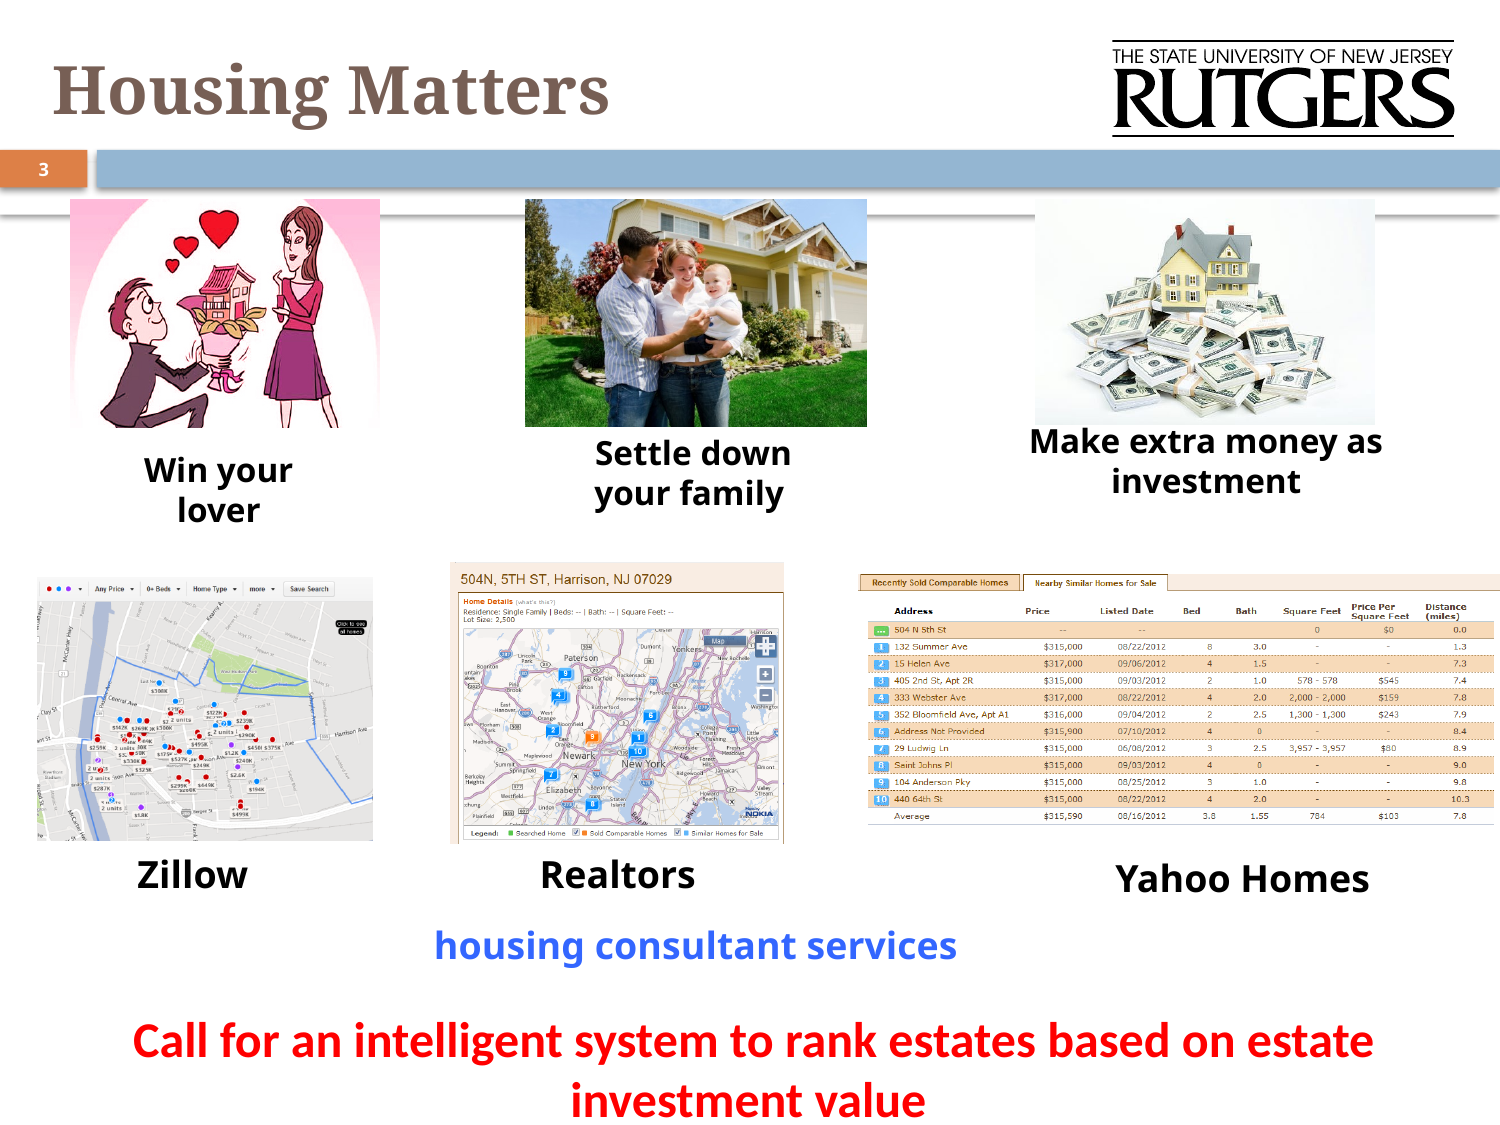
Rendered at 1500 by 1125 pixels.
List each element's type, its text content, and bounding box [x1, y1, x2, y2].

title Housing Matters [37, 37, 1076, 138]
text_box Yahoo Homes [1025, 847, 1461, 907]
slide_number 3 [0, 149, 88, 191]
list Call for an intelligent system to rank estates based on estate investment value [70, 999, 1438, 1100]
text_box Win your lover [87, 442, 350, 537]
text_box Make extra money as investment [974, 412, 1438, 507]
picture [449, 562, 784, 844]
picture [857, 574, 1500, 832]
picture [37, 577, 374, 841]
text_box Realtors [399, 843, 836, 904]
text_box Zillow [0, 843, 399, 904]
picture [70, 198, 380, 428]
picture [524, 199, 867, 428]
picture [1035, 199, 1376, 426]
text_box Settle down your family [562, 438, 825, 520]
text_box housing consultant services [179, 914, 1213, 975]
